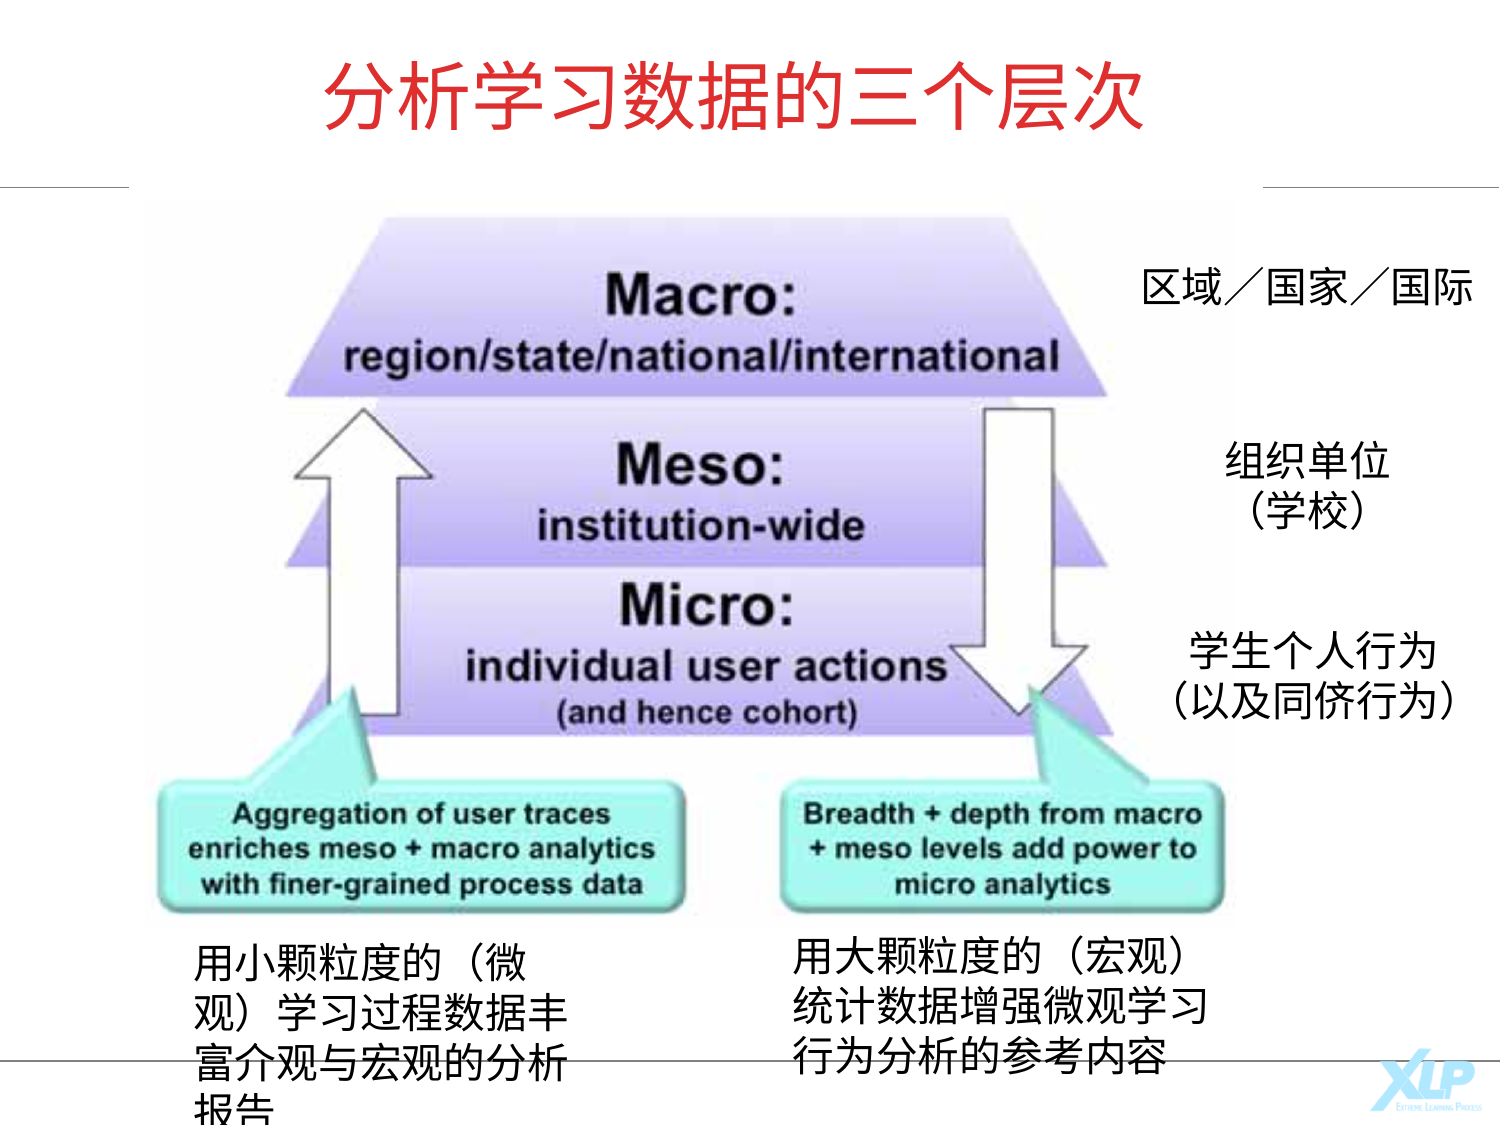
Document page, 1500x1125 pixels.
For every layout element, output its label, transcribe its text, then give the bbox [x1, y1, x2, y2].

text_box 组织单位 （学校） [1267, 427, 1500, 543]
text_box 学生个人行为 （以及同侪行为） [1267, 617, 1500, 733]
picture [129, 156, 1263, 973]
text_box 用大颗粒度的（宏观）统计数据增强微观学习行为分析的参考内容 [777, 982, 1253, 1088]
text_box 用小颗粒度的（微观）学习过程数据丰富介观与宏观的分析报告 [178, 982, 607, 1125]
picture [1369, 1048, 1483, 1113]
text_box 区域／国家／国际 [1267, 253, 1500, 319]
text_box 分析学习数据的三个层次 [307, 41, 1282, 147]
